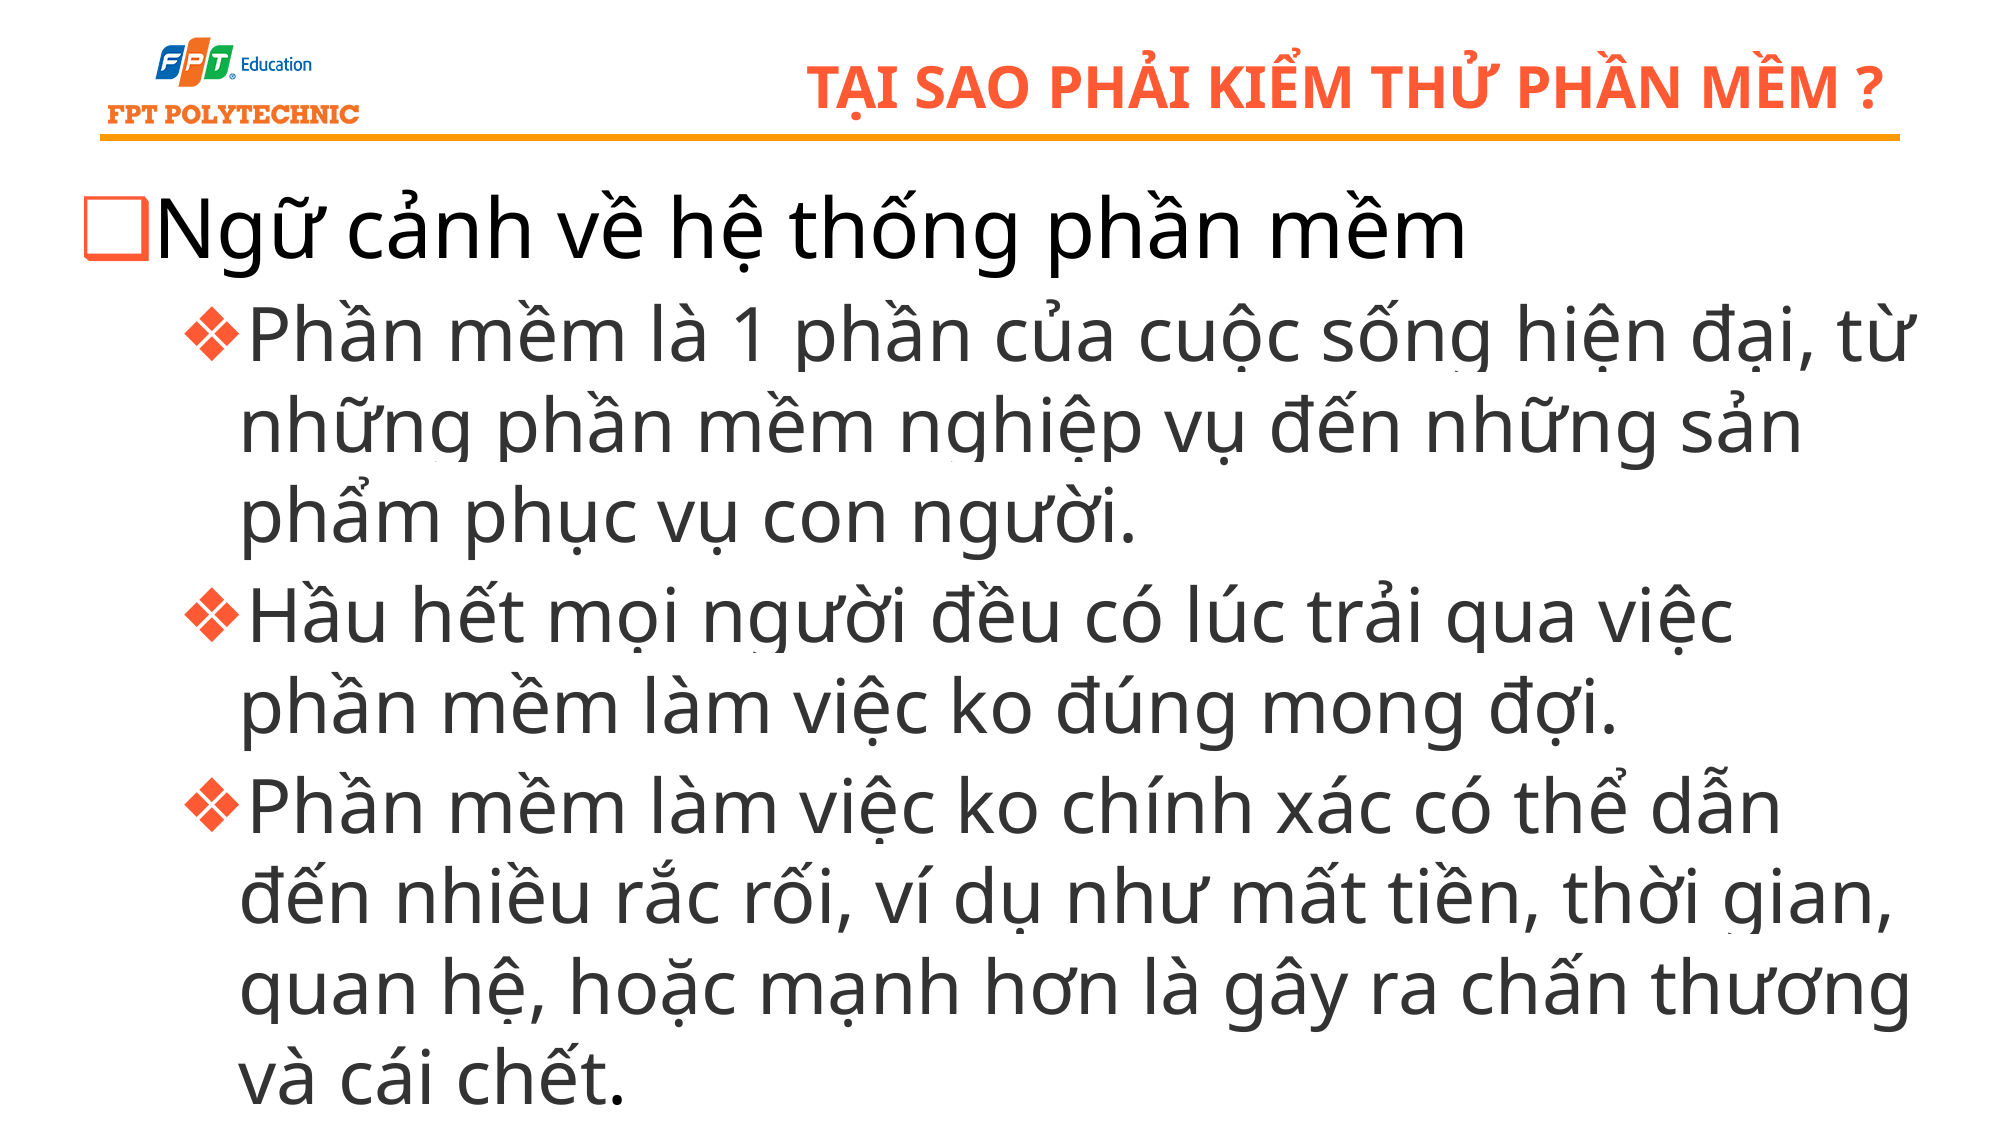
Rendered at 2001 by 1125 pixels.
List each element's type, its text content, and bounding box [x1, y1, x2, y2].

text_box Ngữ cảnh về hệ thống phần mềm [64, 160, 1900, 291]
picture [99, 25, 367, 134]
title Tại sao phải kiểm thử phần mềm ? [366, 45, 1900, 125]
picture [99, 135, 367, 143]
text_box Phần mềm là 1 phần của cuộc sống hiện đại, từ những phần mềm nghiệp vụ đến những sản phẩm phục vụ con người. Hầu hết mọi người đều có lúc trải qua việc phần mềm làm việc ko đúng mong đợi. Phần mềm làm việc ko chính xác có thể dẫn đến nhiều rắc rối, ví dụ như mất tiền, thời gian, quan hệ, hoặc mạnh hơn là gây ra chấn thương và cái chết. [101, 279, 1937, 1075]
